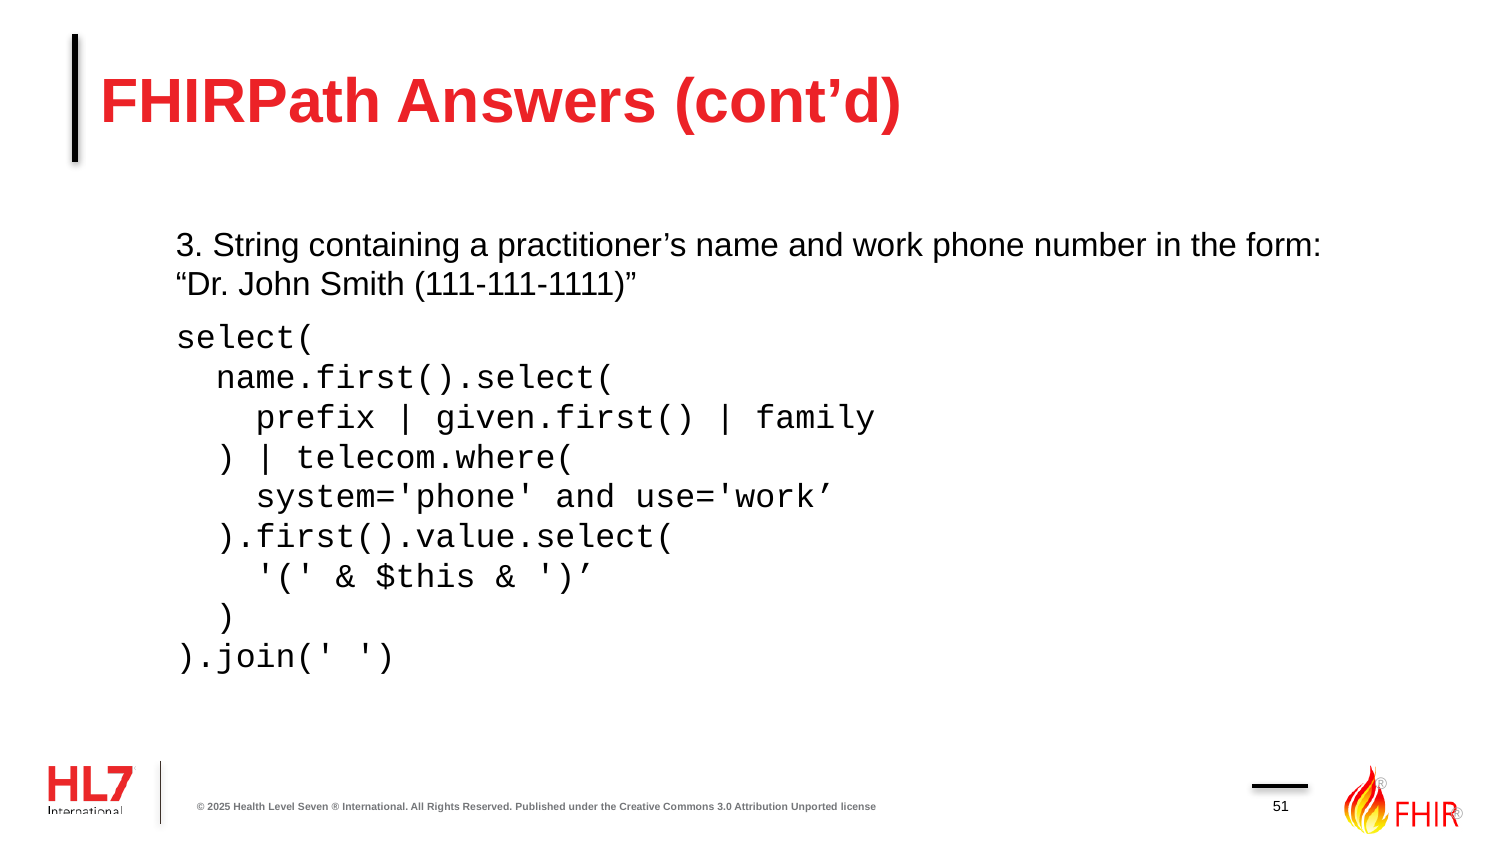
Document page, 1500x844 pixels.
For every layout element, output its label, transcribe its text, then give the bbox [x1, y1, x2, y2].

title FHIRPath Answers (cont’d) [100, 33, 1451, 163]
list 3. String containing a practitioner’s name and work phone number in the form: “Dr. John Smith (111-111-1111)” select( name.first().select( prefix | given.first() | family ) | telecom.where( system='phone' and use='work’ ).first().value.select( '(' & $this & ')’ ) ).join(' ') [100, 222, 1451, 731]
footer © 2025 Health Level Seven ® International. All Rights Reserved. Published under the Creative Commons 3.0 Attribution Unported license [196, 786, 941, 813]
picture [1339, 760, 1463, 837]
slide_number 51 [1258, 786, 1304, 814]
